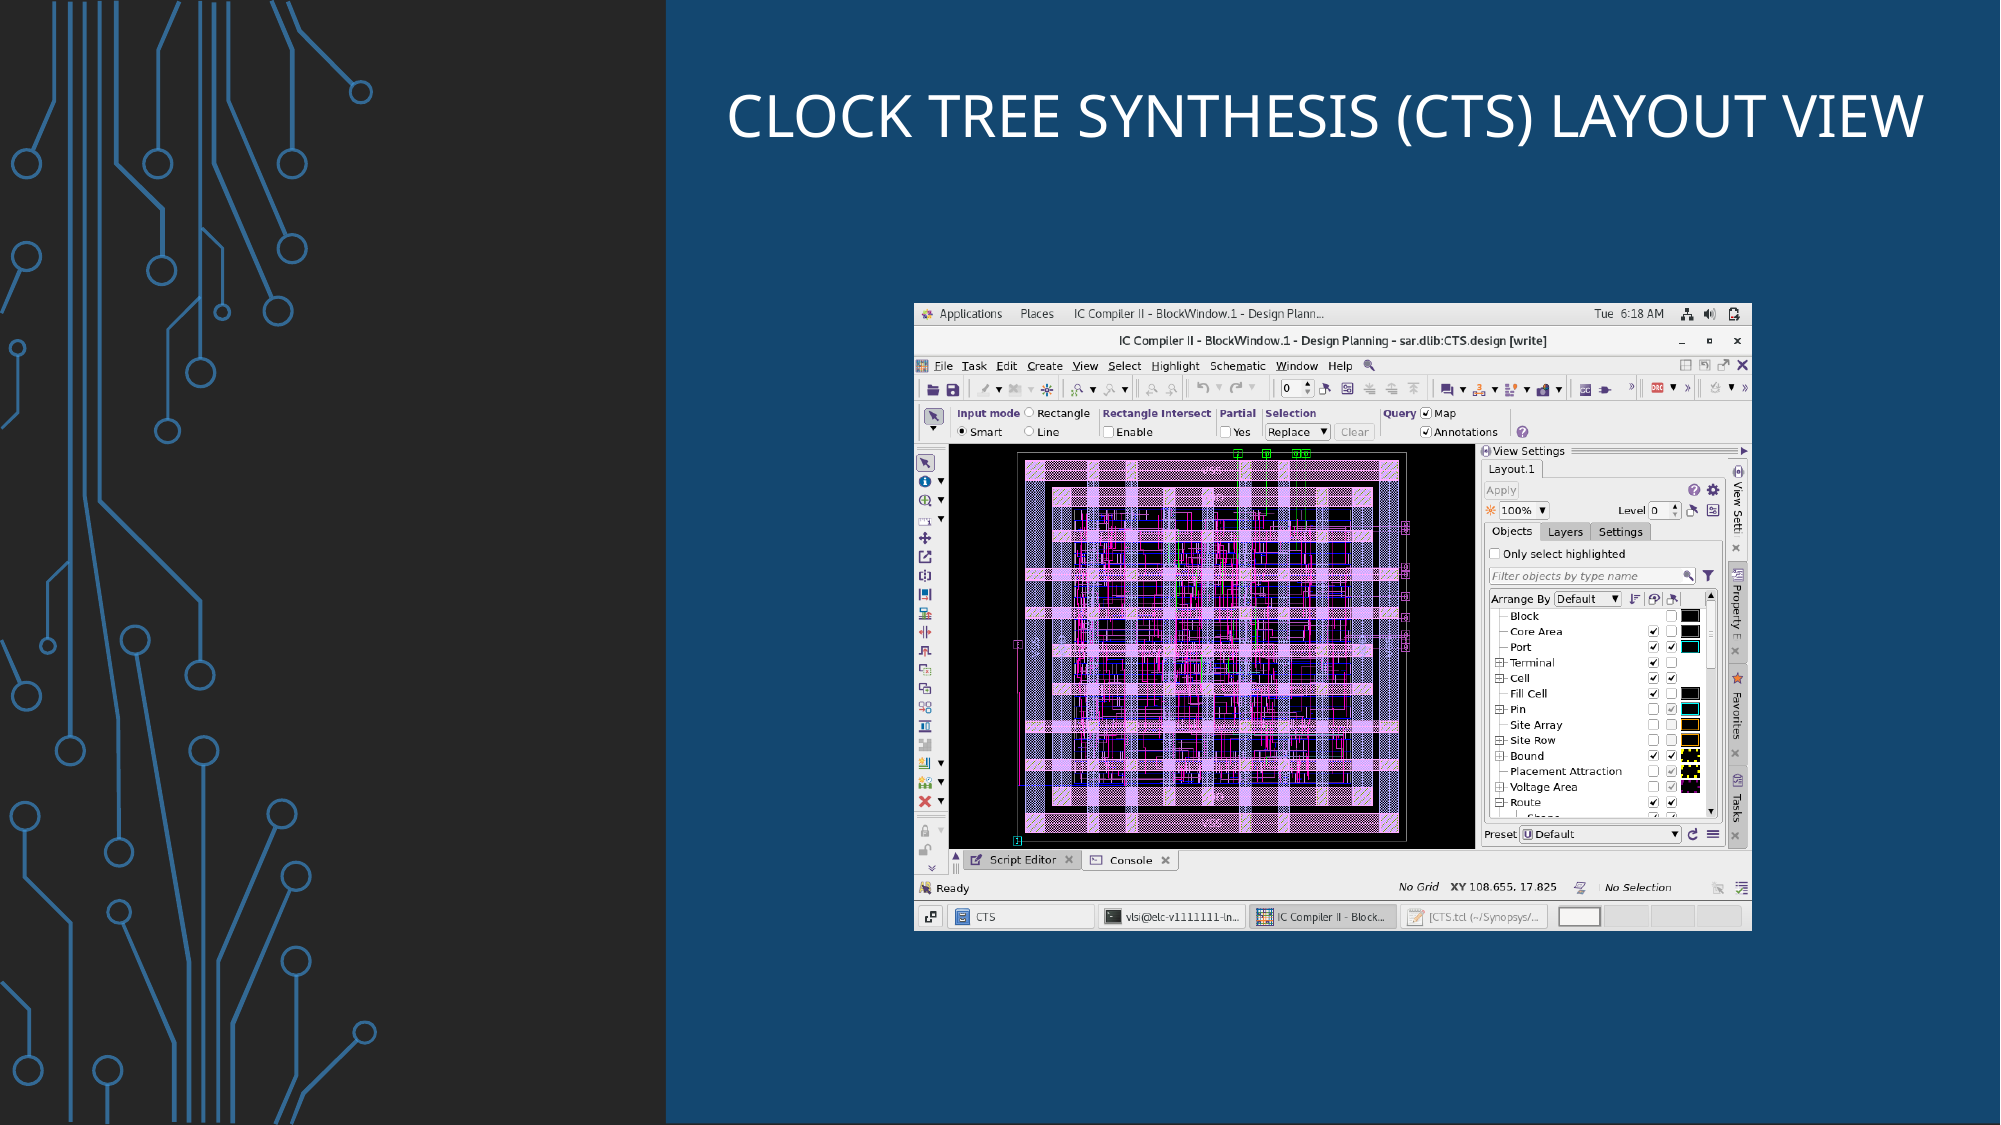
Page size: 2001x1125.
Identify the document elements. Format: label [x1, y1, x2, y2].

picture [379, 0, 2000, 1125]
text_box [0, 0, 379, 1125]
